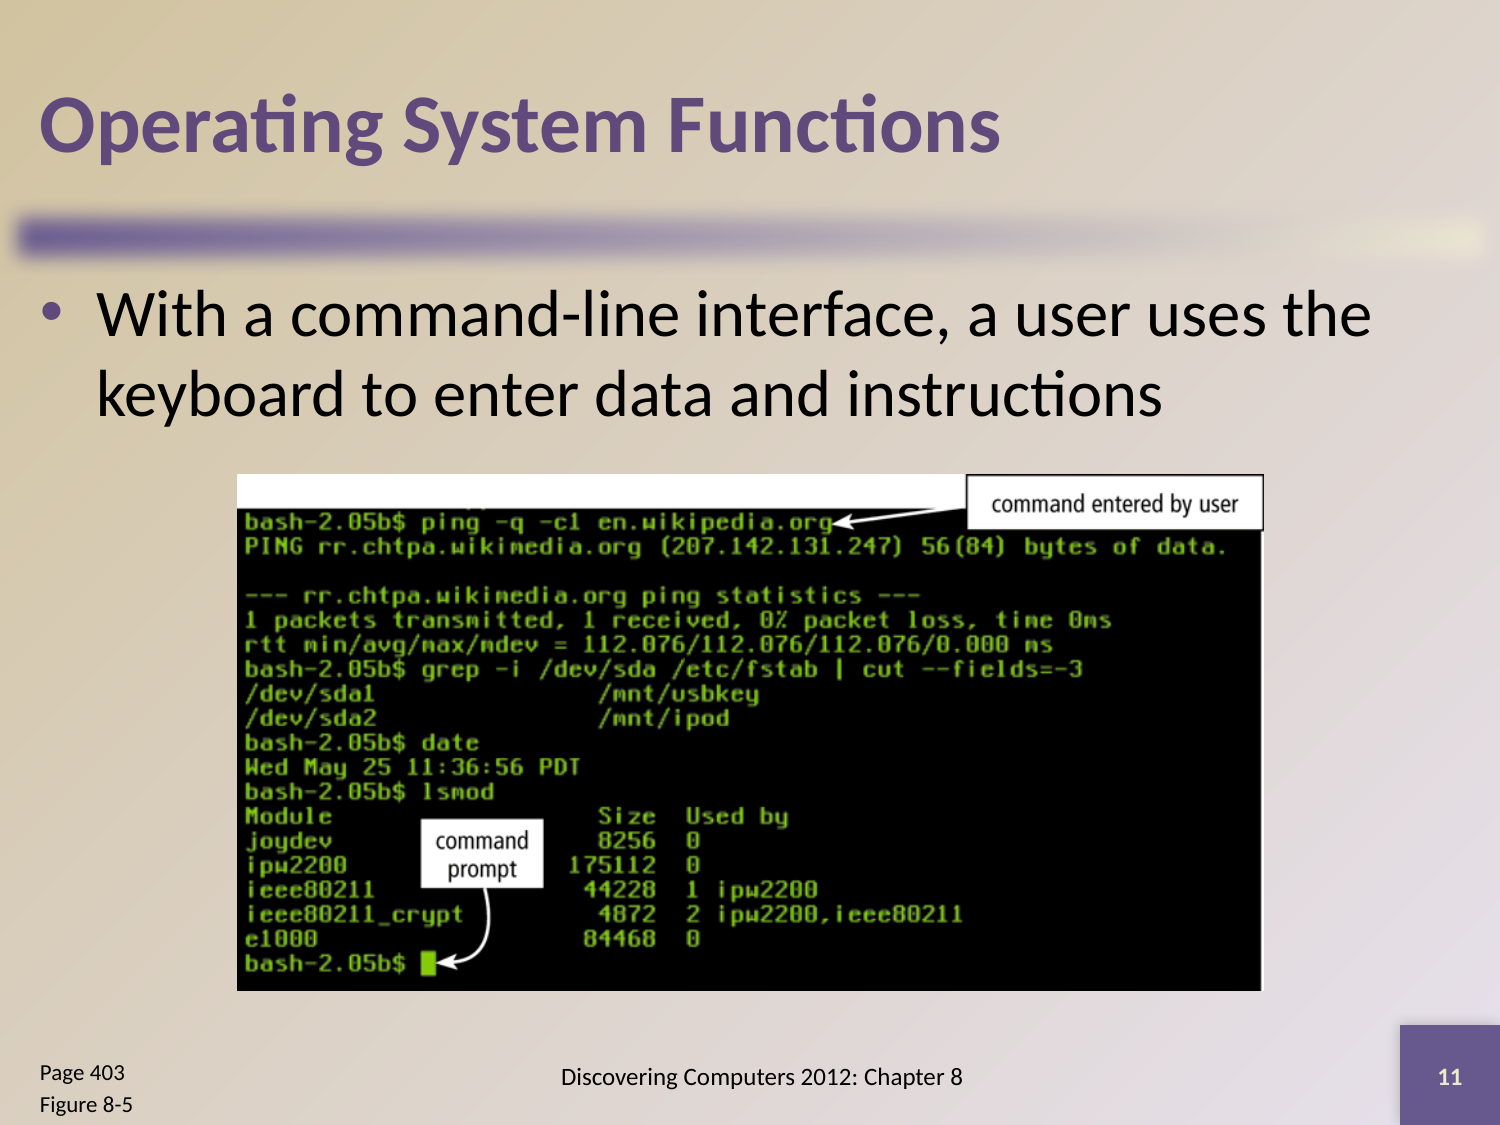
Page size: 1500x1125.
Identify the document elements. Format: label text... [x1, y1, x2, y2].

list Page 403 Figure 8-5 [24, 1050, 300, 1125]
title Operating System Functions [24, 24, 1475, 213]
footer Discovering Computers 2012: Chapter 8 [450, 1037, 1075, 1113]
picture [237, 474, 1264, 991]
slide_number 11 [1400, 1025, 1500, 1125]
list With a command-line interface, a user uses the keyboard to enter data and instructions [24, 262, 1475, 1025]
